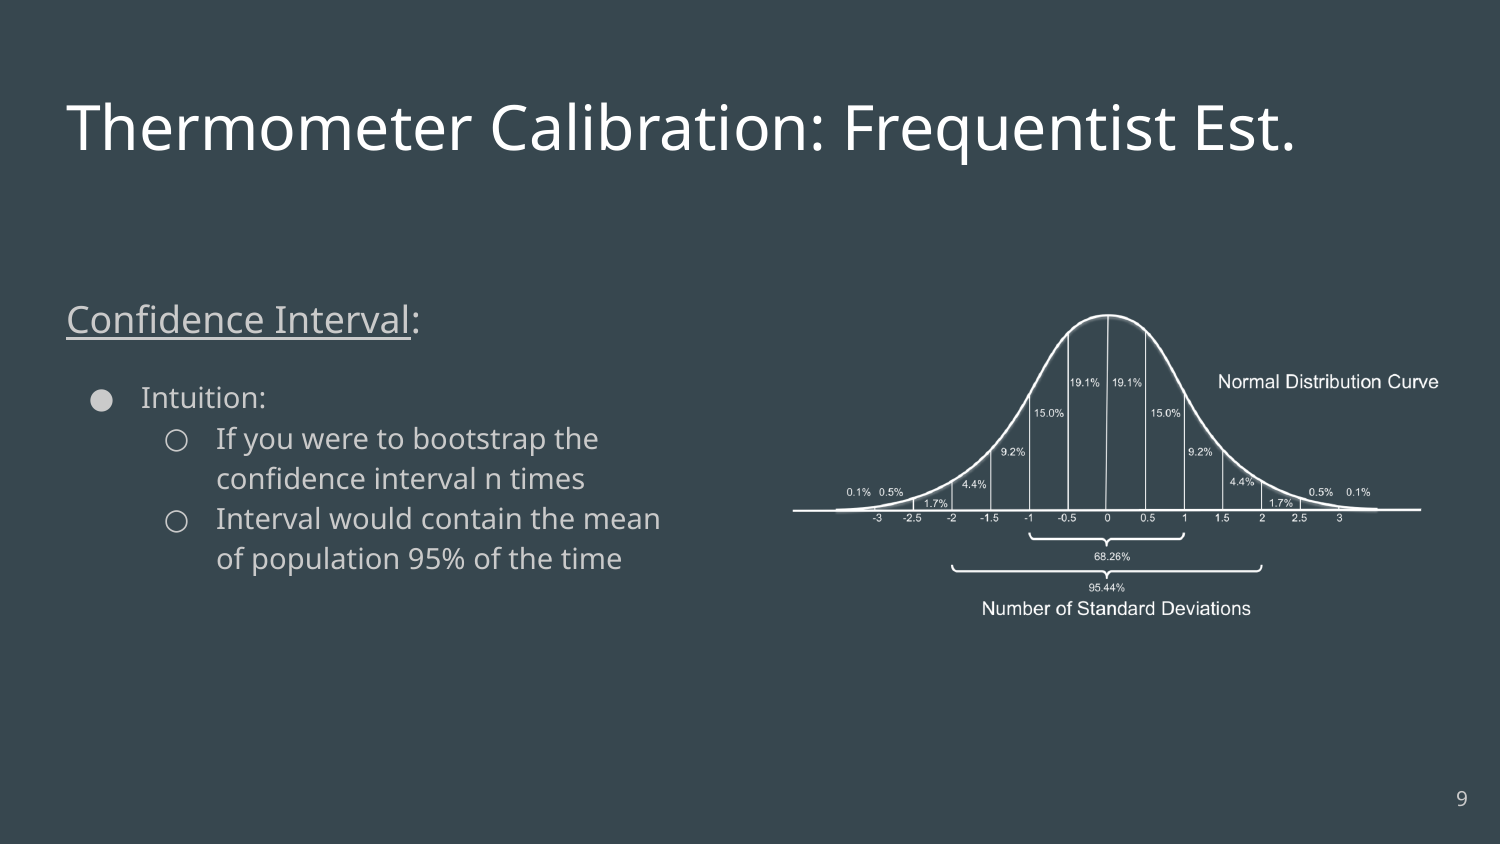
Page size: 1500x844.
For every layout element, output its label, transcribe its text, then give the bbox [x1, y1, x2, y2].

title Thermometer Calibration: Frequentist Est. [51, 72, 1449, 167]
picture [792, 312, 1450, 623]
list Confidence Interval: Intuition: If you were to bootstrap the confidence interval n times Interval would contain the mean of population 95% of the time [51, 189, 708, 750]
slide_number ‹#› [1392, 767, 1483, 833]
